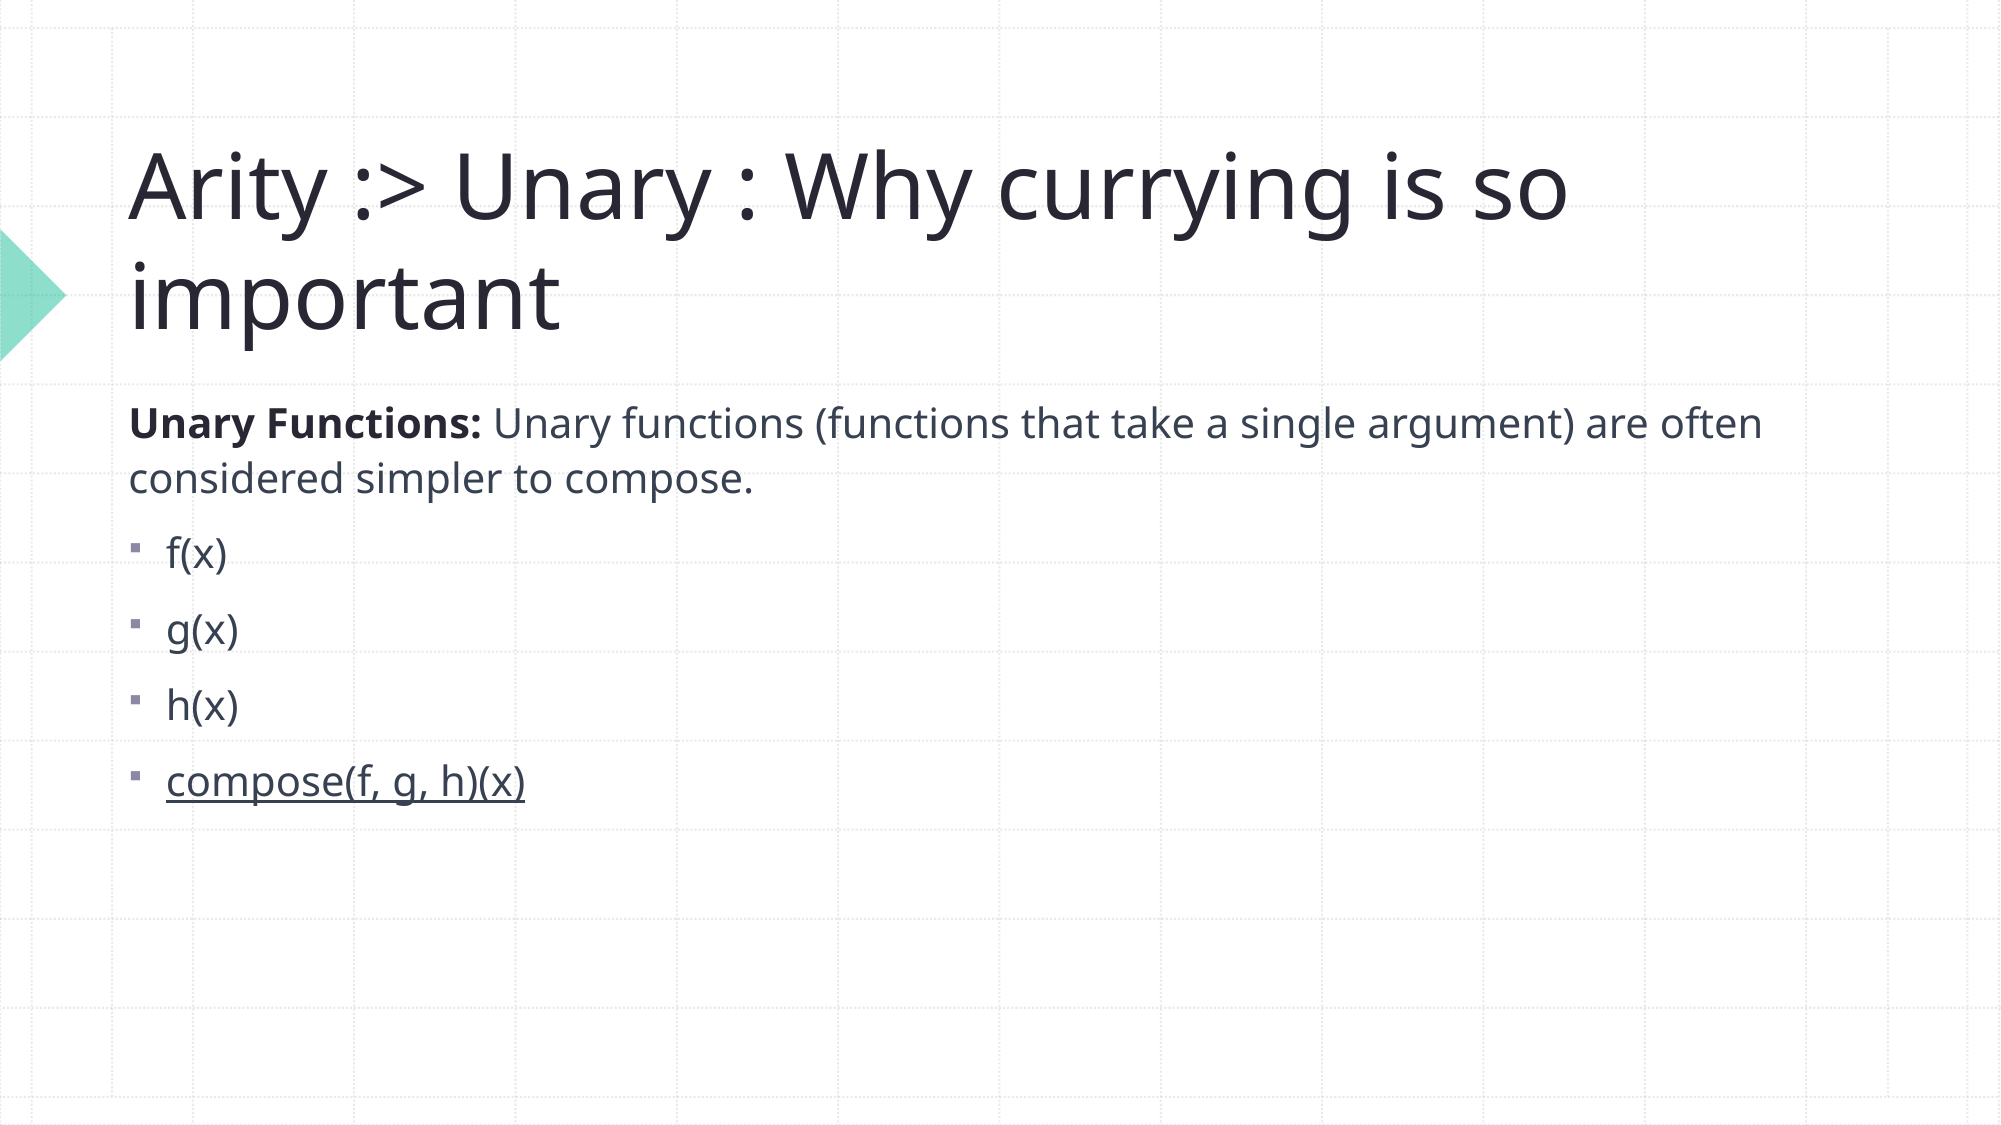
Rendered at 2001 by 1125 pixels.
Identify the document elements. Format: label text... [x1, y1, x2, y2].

title Arity :> Unary : Why currying is so important [113, 119, 2000, 356]
list Unary Functions: Unary functions (functions that take a single argument) are often considered simpler to compose. f(x) g(x) h(x) compose(f, g, h)(x) [113, 383, 1808, 919]
